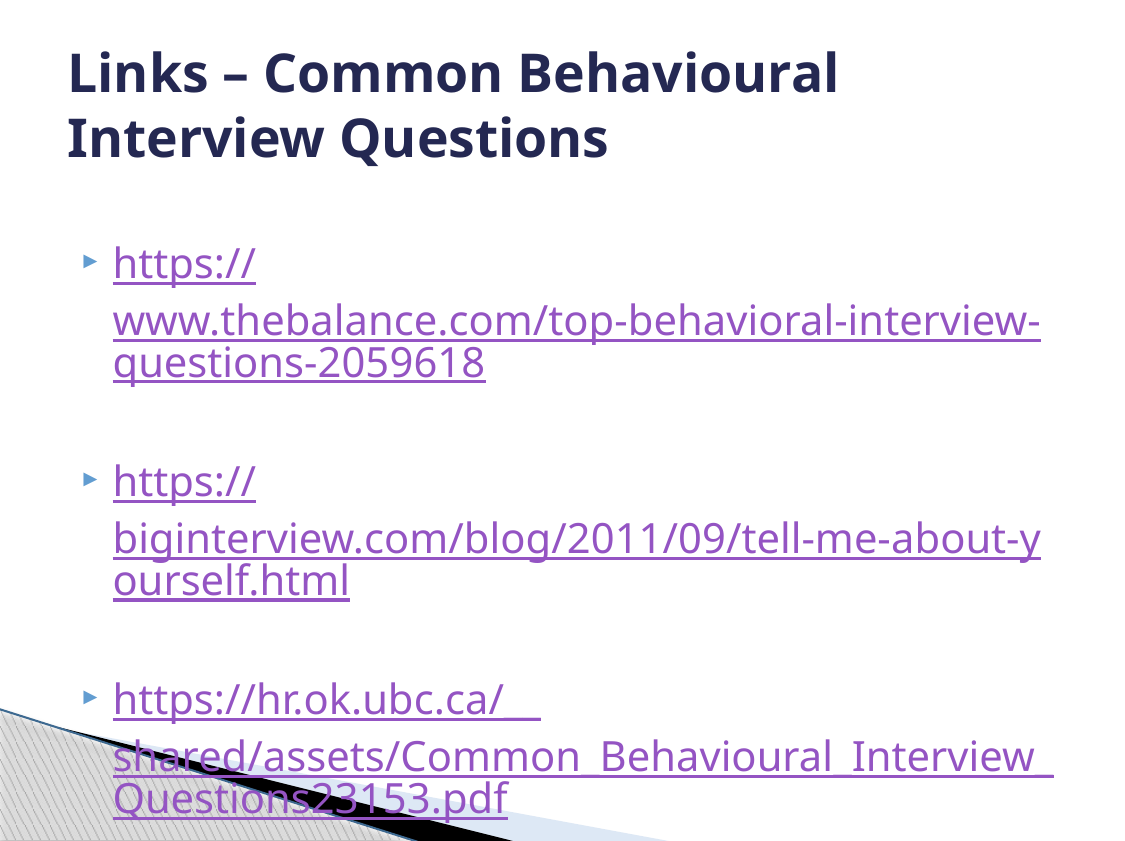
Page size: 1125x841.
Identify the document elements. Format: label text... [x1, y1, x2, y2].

title Links – Common Behavioural Interview Questions [56, 33, 1069, 174]
list https://www.thebalance.com/top-behavioral-interview-questions-2059618 https://biginterview.com/blog/2011/09/tell-me-about-yourself.html https://hr.ok.ubc.ca/__shared/assets/Common_Behavioural_Interview_Questions23153.pdf [56, 231, 1069, 786]
